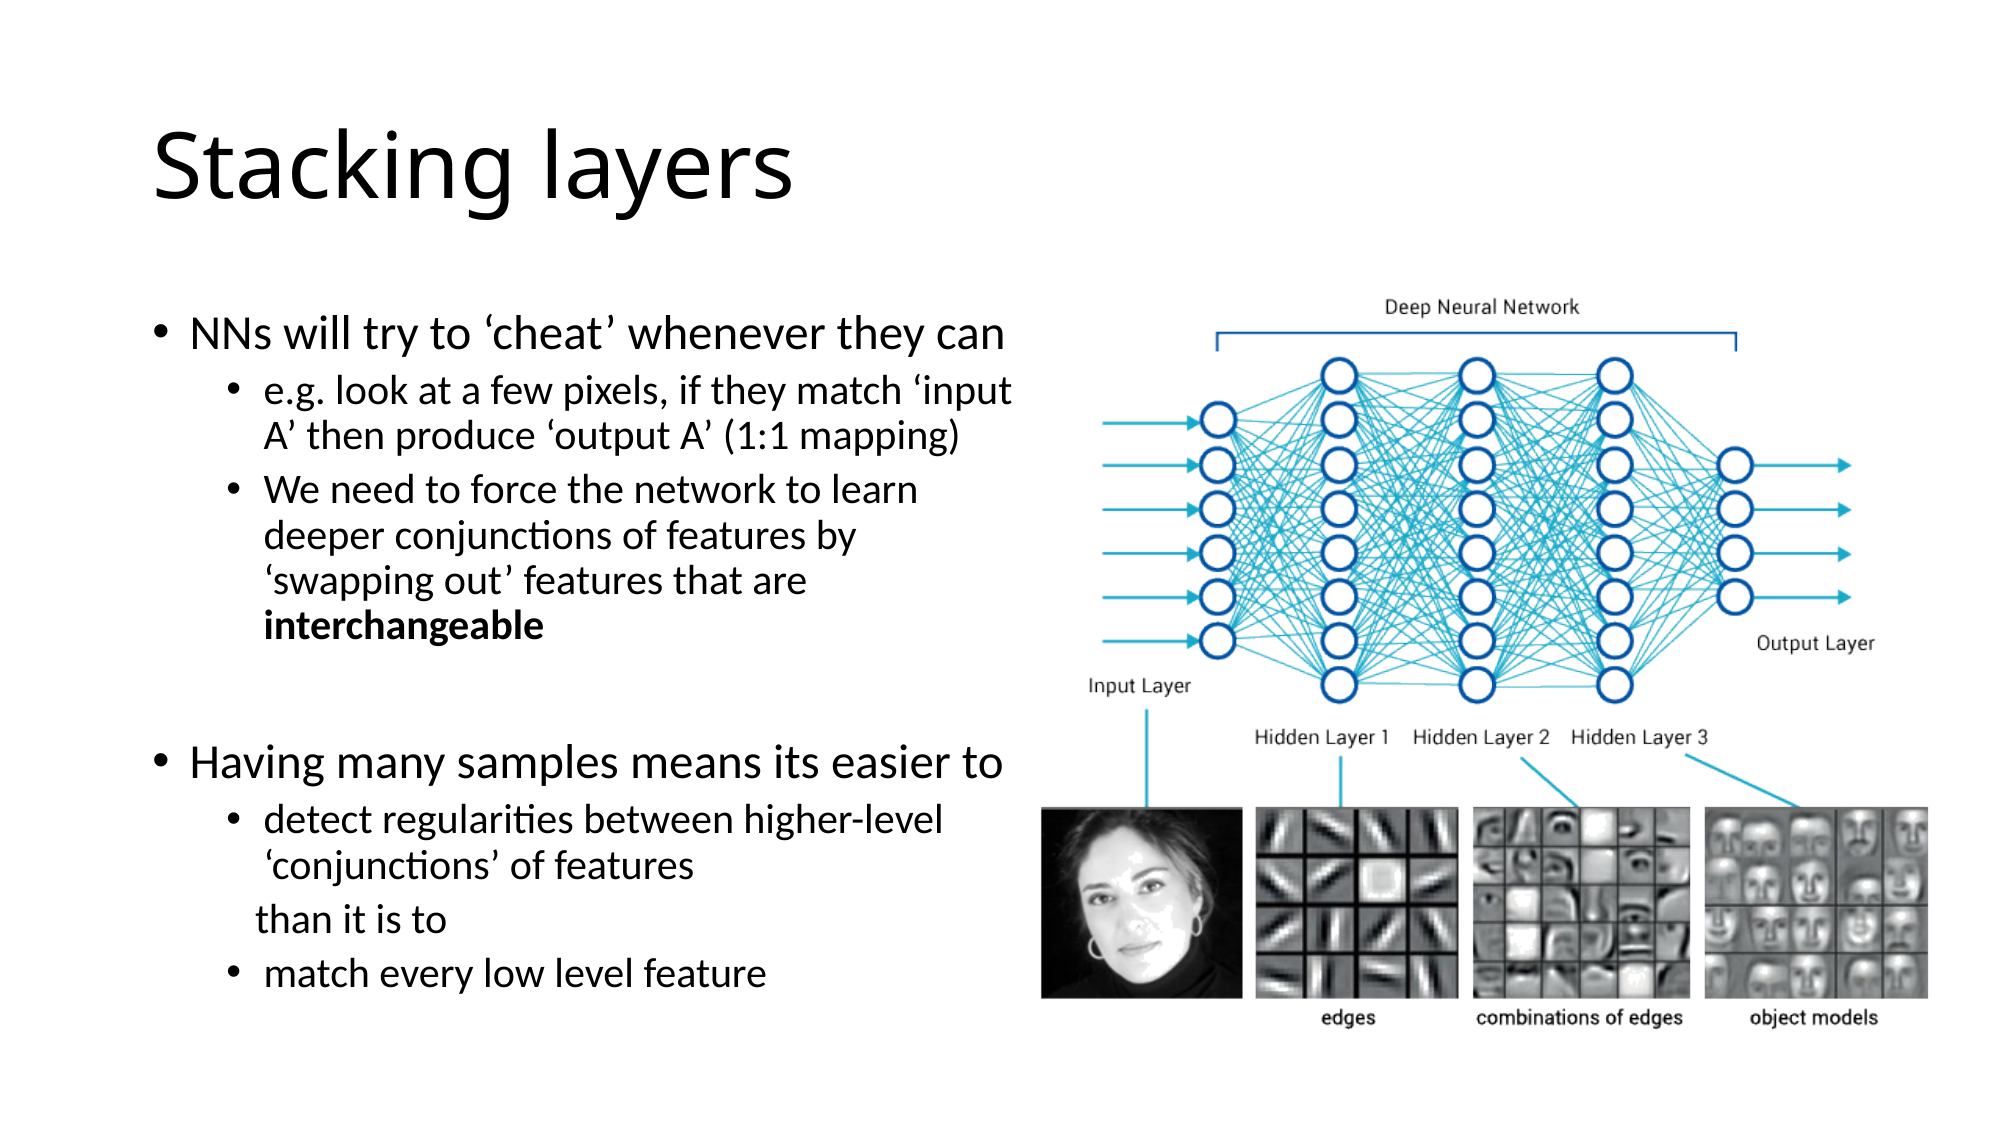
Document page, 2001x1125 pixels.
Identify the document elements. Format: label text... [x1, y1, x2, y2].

title Stacking layers [137, 59, 1863, 278]
list NNs will try to ‘cheat’ whenever they can e.g. look at a few pixels, if they match ‘input A’ then produce ‘output A’ (1:1 mapping) We need to force the network to learn deeper conjunctions of features by ‘swapping out’ features that are interchangeable Having many samples means its easier to detect regularities between higher-level ‘conjunctions’ of features than it is to match every low level feature [137, 299, 999, 1014]
picture [999, 277, 1963, 1068]
